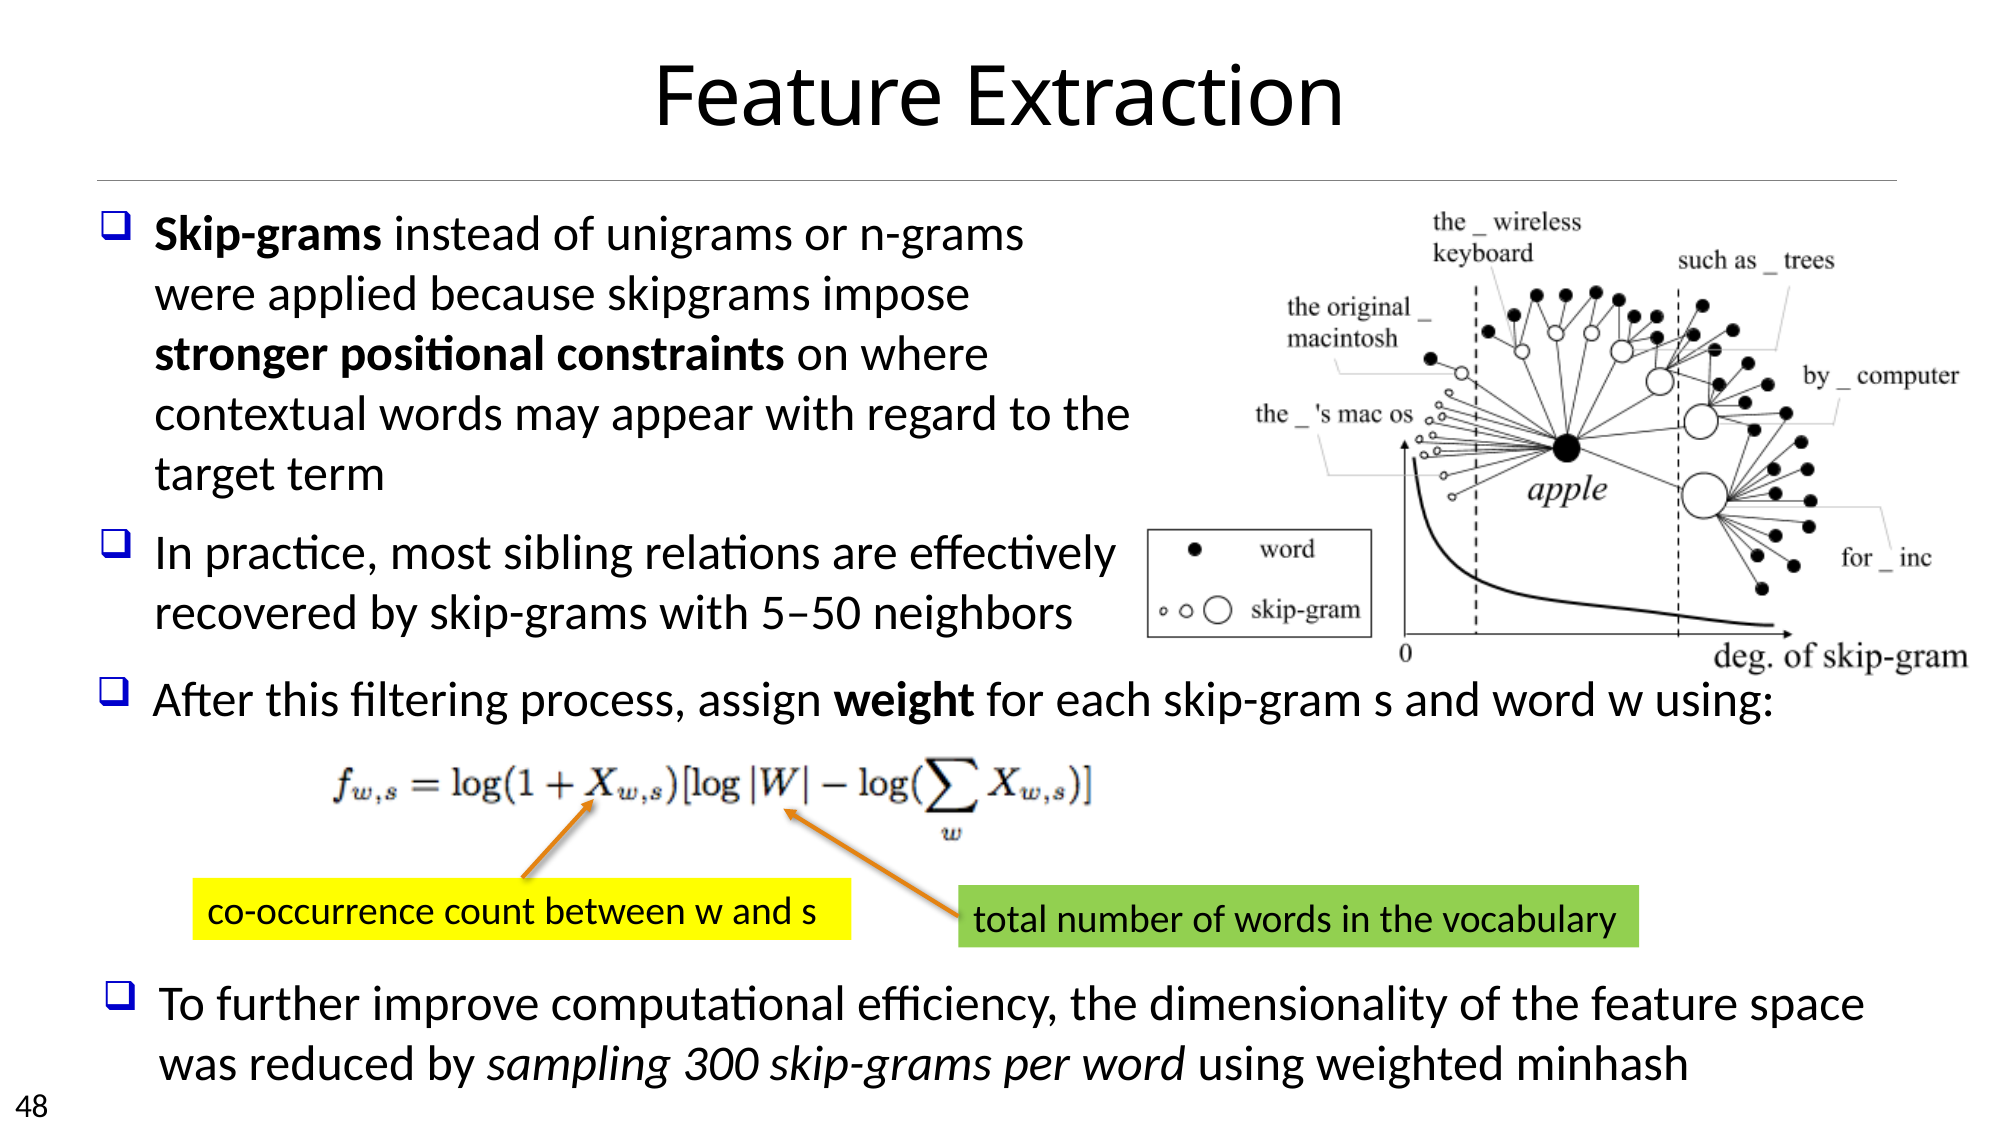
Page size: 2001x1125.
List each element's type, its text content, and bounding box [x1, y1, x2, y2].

text_box co-occurrence count between w and s [192, 877, 852, 940]
picture [312, 751, 1123, 859]
list Skip-grams instead of unigrams or n-grams were applied because skipgrams impose stronger positional constraints on where contextual words may appear with regard to the target term In practice, most sibling relations are effectively recovered by skip-grams with 5–50 neighbors [83, 193, 1125, 659]
text_box To further improve computational efficiency, the dimensionality of the feature space was reduced by sampling 300 skip-grams per word using weighted minhash [87, 962, 1906, 1100]
picture [1122, 195, 1987, 691]
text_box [782, 808, 959, 918]
text_box After this filtering process, assign weight for each skip-gram s and word w using: [81, 659, 1900, 739]
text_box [521, 798, 595, 879]
text_box total number of words in the vocabulary [958, 885, 1640, 948]
title Feature Extraction [0, 31, 2000, 150]
